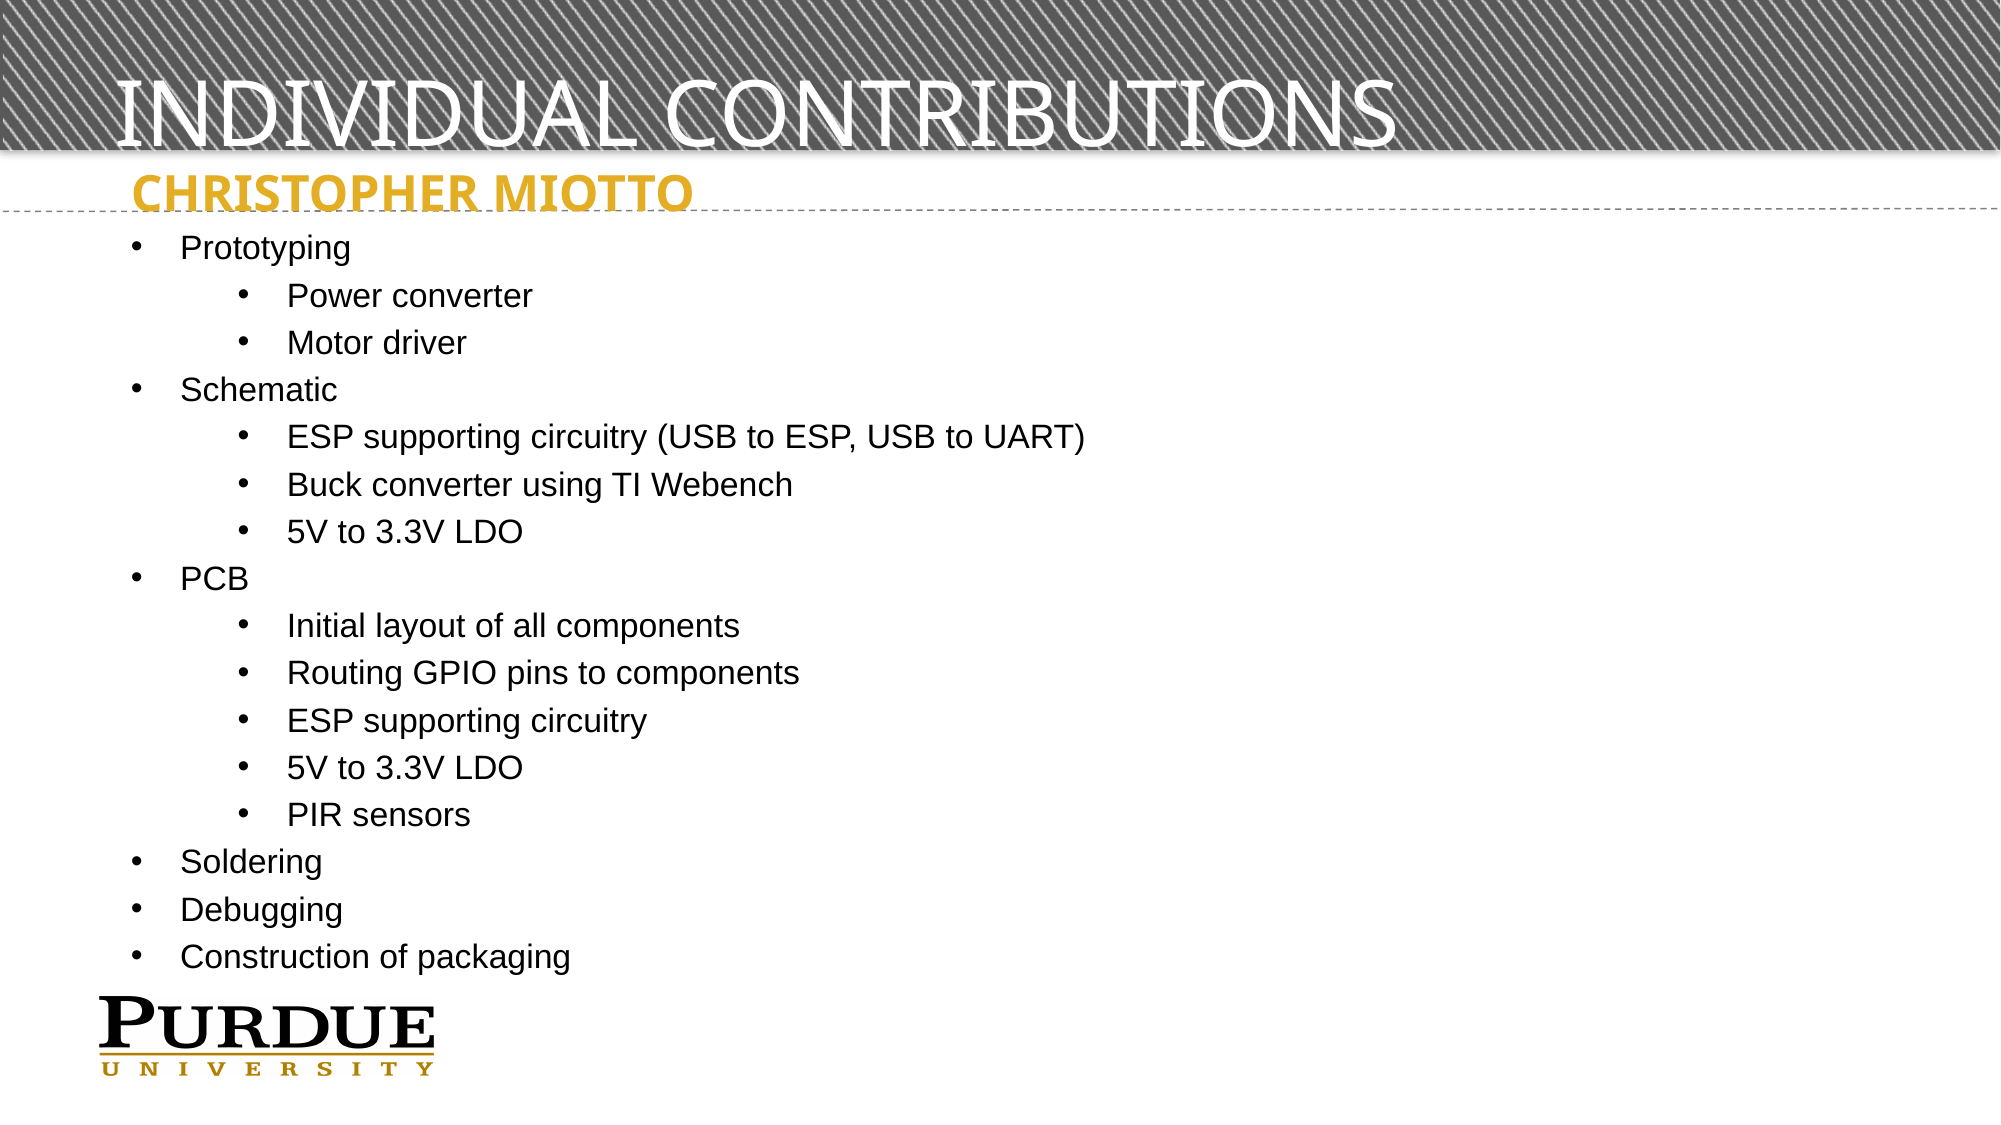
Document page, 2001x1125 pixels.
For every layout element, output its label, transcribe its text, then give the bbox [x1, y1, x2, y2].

title Individual contributions [99, 47, 1902, 170]
picture [99, 996, 434, 1076]
list Christopher Miotto [115, 153, 1466, 218]
text_box Prototyping Power converter Motor driver Schematic ESP supporting circuitry (USB to ESP, USB to UART) Buck converter using TI Webench 5V to 3.3V LDO PCB Initial layout of all components Routing GPIO pins to components ESP supporting circuitry 5V to 3.3V LDO PIR sensors Soldering Debugging Construction of packaging [115, 218, 1946, 991]
